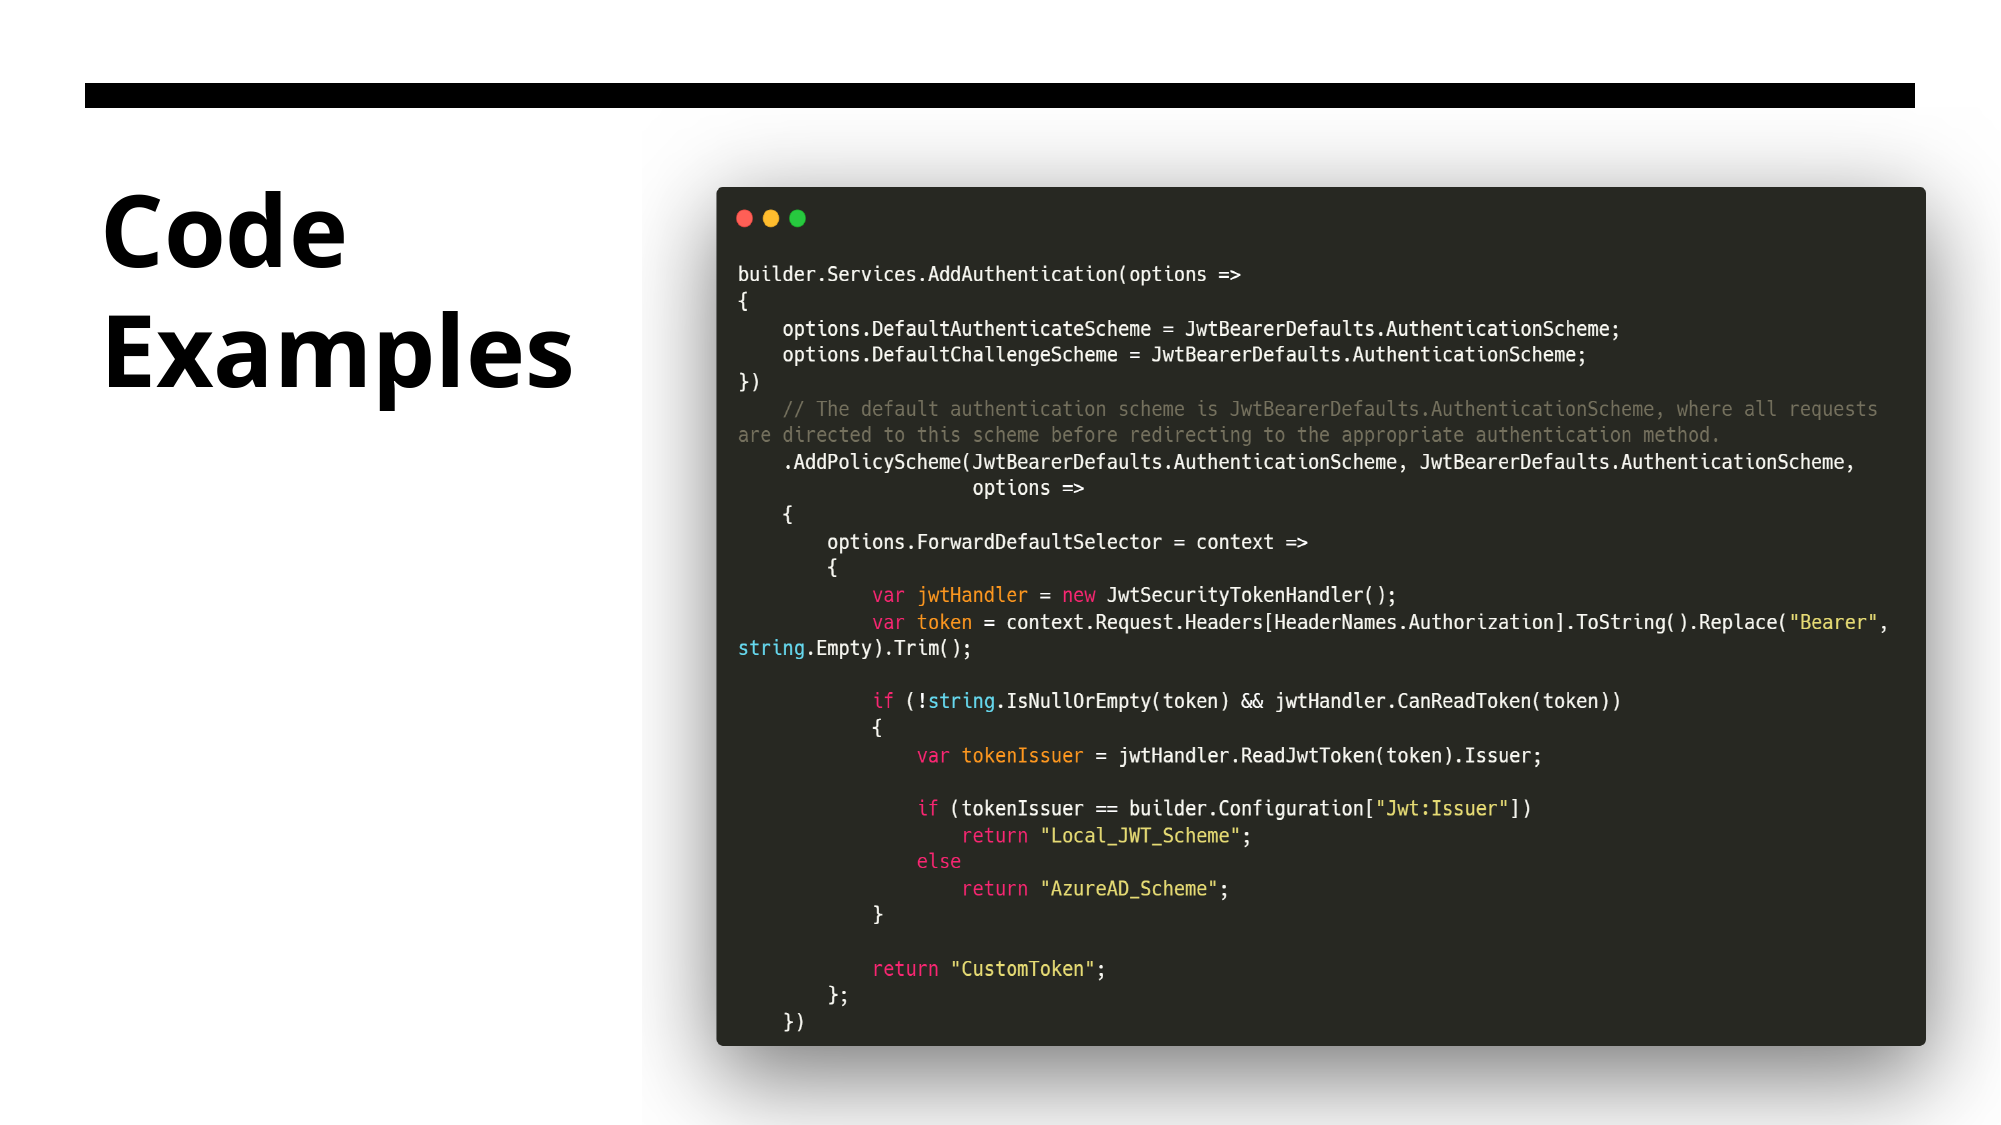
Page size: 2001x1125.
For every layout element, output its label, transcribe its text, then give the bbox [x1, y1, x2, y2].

text_box [0, 0, 2000, 1125]
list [642, 107, 2000, 1125]
text_box [83, 82, 1916, 109]
title Code Examples [85, 160, 642, 703]
